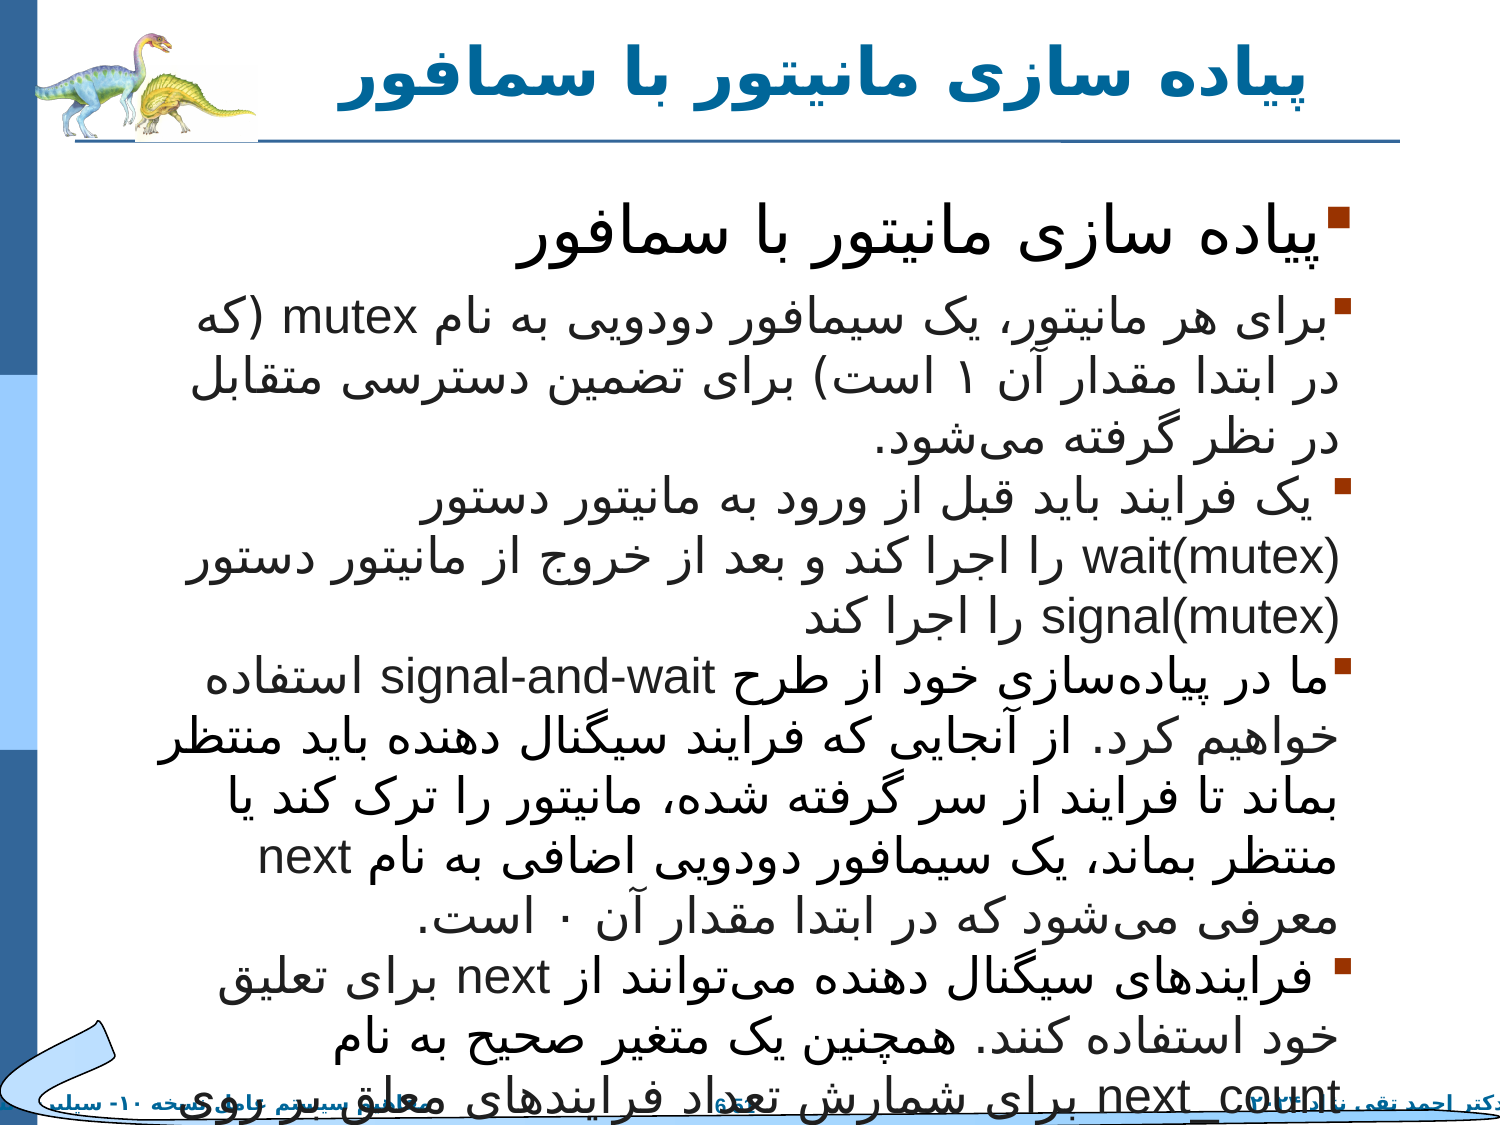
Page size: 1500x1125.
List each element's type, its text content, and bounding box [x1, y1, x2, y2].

picture [398, 1101, 429, 1110]
picture [298, 1106, 309, 1110]
picture [18, 20, 258, 151]
picture [360, 1104, 376, 1111]
picture [377, 1100, 393, 1111]
picture [311, 1102, 318, 1110]
picture [225, 1105, 236, 1112]
list پیاده سازی مانیتور با سمافور برای هر مانیتور، یک سیمافور دودویی به نام mutex (که در ابتدا مقدار آن ۱ است) برای تضمین دسترسی متقابل در نظر گرفته می‌شود. یک فرایند باید قبل از ورود به مانیتور دستور wait(mutex) را اجرا کند و بعد از خروج از مانیتور دستور signal(mutex) را اجرا کند ما در پیاده‌سازی خود از طرح signal-and-wait استفاده خواهیم کرد. از آنجایی که فرایند سیگنال دهنده باید منتظر بماند تا فرایند از سر گرفته شده، مانیتور را ترک کند یا منتظر بماند، یک سیمافور دودویی اضافی به نام next معرفی می‌شود که در ابتدا مقدار آن ۰ است. فرایندهای سیگنال دهنده می‌توانند از next برای تعلیق خود استفاده کنند. همچنین یک متغیر صحیح به نام next_count برای شمارش تعداد فرایندهای معلق بر روی next در نظر گرفته می‌شود. [138, 179, 1371, 1007]
title پیاده سازی مانیتور با سمافور [116, 41, 1500, 117]
picture [1290, 1097, 1295, 1110]
